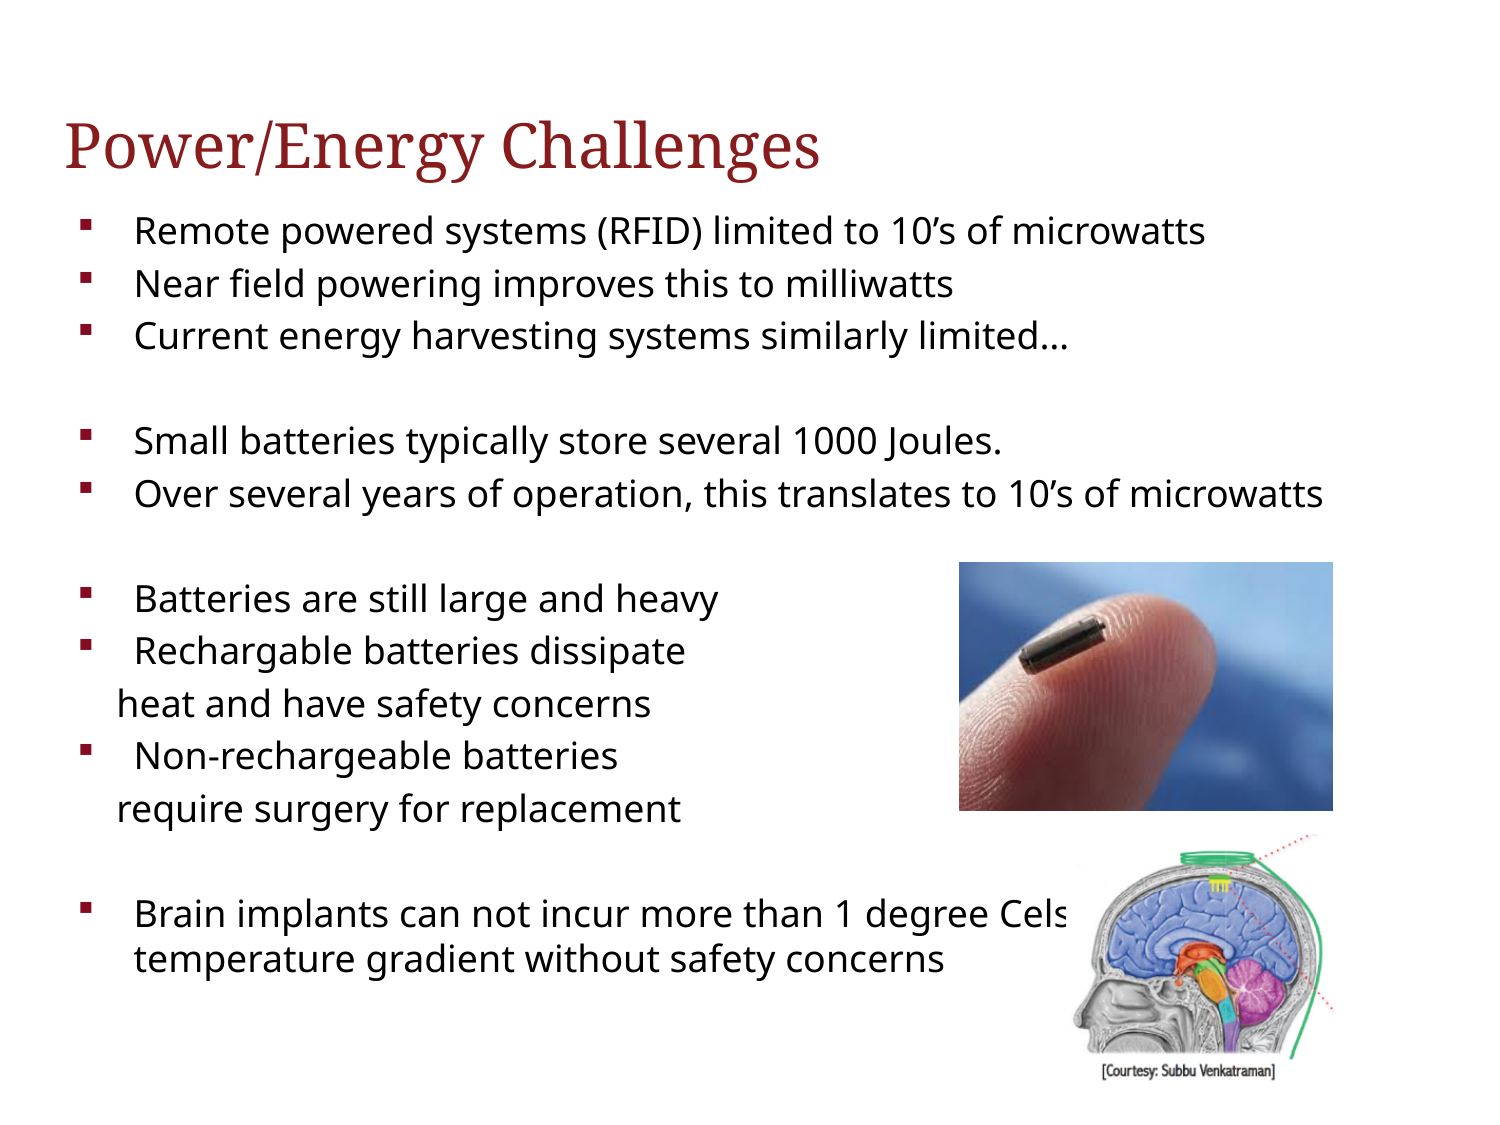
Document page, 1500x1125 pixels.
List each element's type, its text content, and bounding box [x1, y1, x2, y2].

picture [1066, 834, 1334, 1090]
picture [959, 562, 1333, 811]
list Remote powered systems (RFID) limited to 10’s of microwatts Near field powering improves this to milliwatts Current energy harvesting systems similarly limited… Small batteries typically store several 1000 Joules. Over several years of operation, this translates to 10’s of microwatts Batteries are still large and heavy Rechargable batteries dissipate heat and have safety concerns Non-rechargeable batteries require surgery for replacement Brain implants can not incur more than 1 degree Celsius temperature gradient without safety concerns [61, 199, 1363, 938]
title Power/Energy Challenges [49, 99, 1500, 188]
